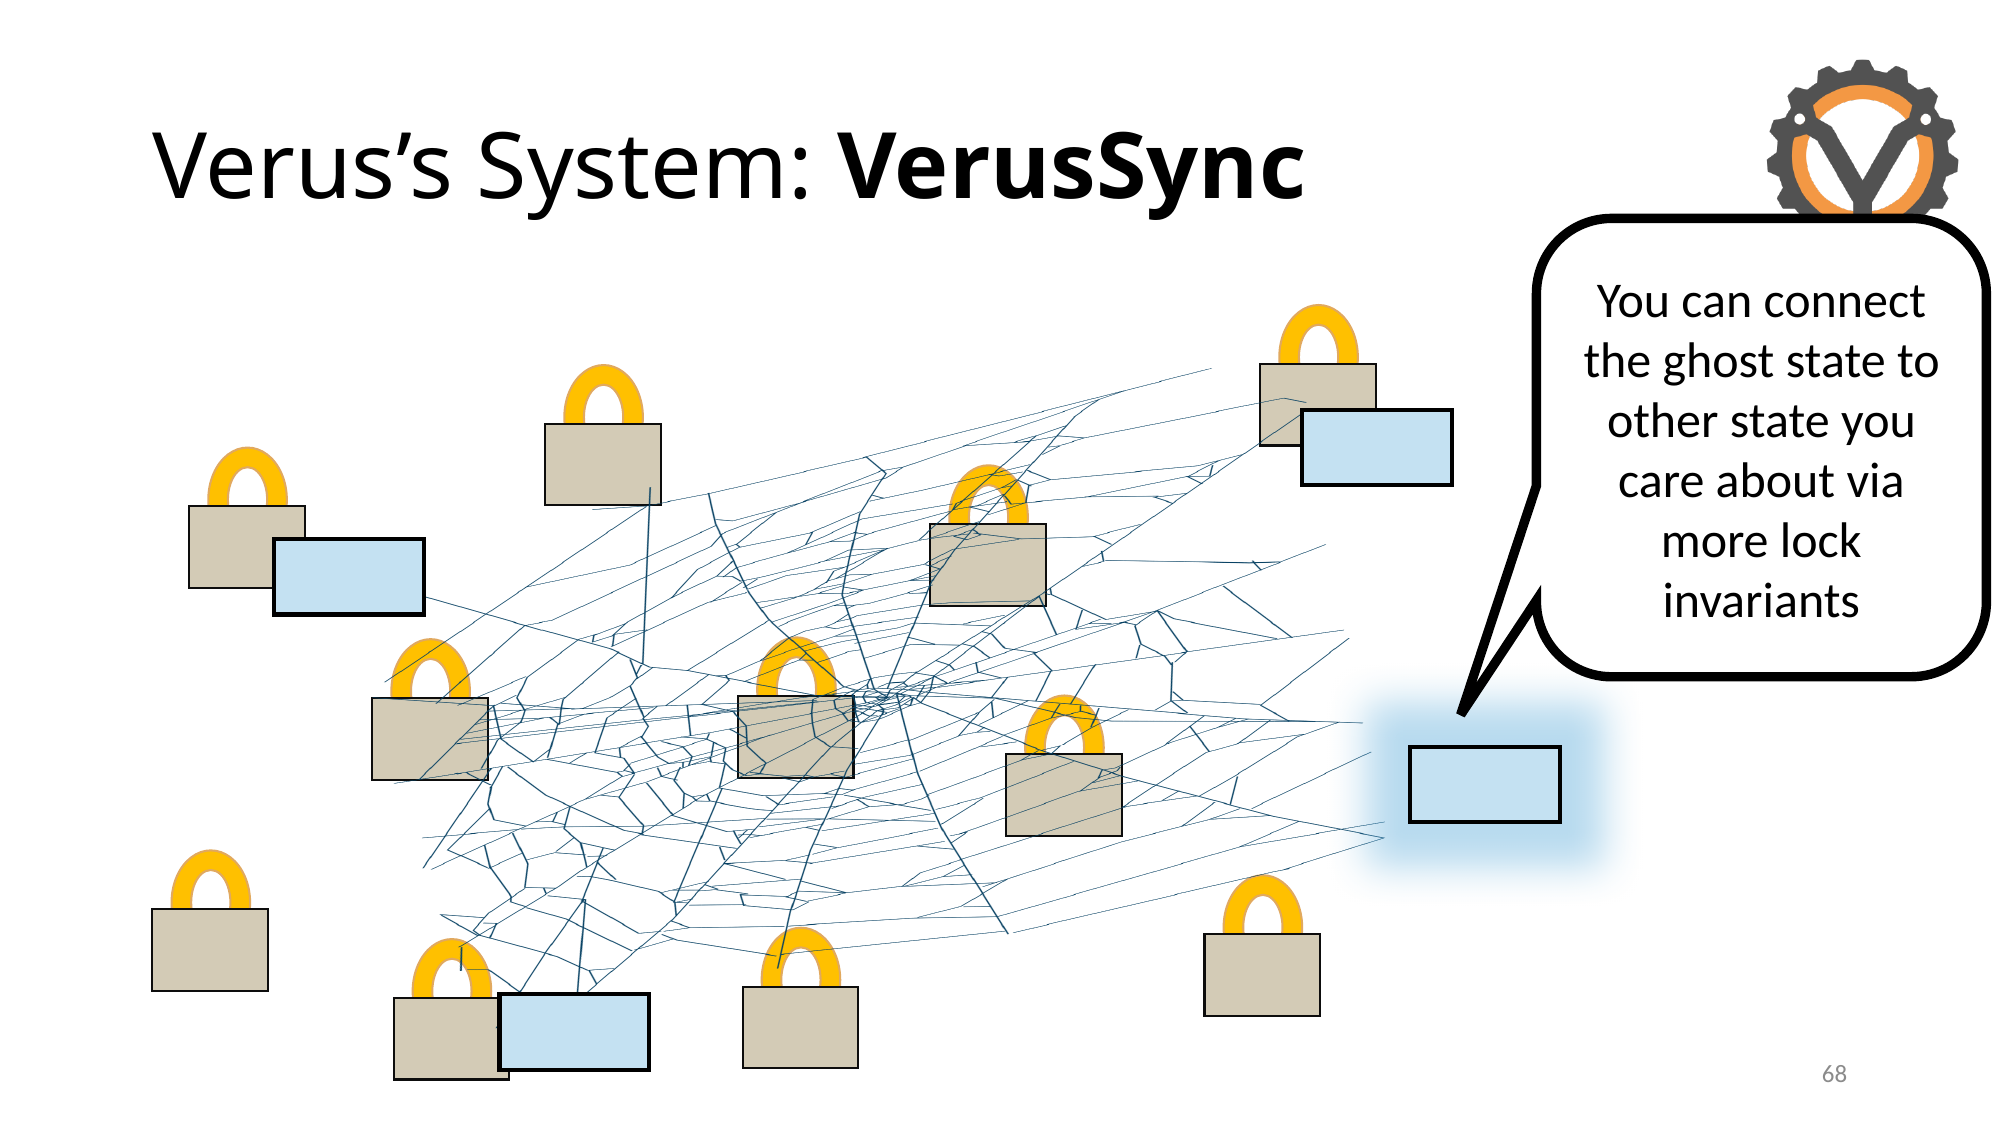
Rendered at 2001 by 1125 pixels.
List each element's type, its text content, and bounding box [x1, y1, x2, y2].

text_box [189, 447, 305, 589]
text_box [1358, 642, 1474, 783]
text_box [1260, 305, 1376, 446]
slide_number 68 [1412, 1042, 1863, 1103]
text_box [372, 639, 488, 780]
text_box [510, 993, 608, 1071]
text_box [393, 939, 510, 1080]
text_box You can connect the ghost state to other state you care about via more lock invariants [1474, 217, 1988, 697]
text_box [1301, 409, 1453, 486]
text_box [1204, 875, 1321, 1016]
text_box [545, 365, 608, 506]
picture [608, 211, 1127, 1125]
text_box [273, 538, 425, 615]
text_box [1409, 746, 1561, 823]
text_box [152, 850, 268, 991]
title Verus’s System: VerusSync [137, 59, 1751, 278]
picture [1766, 59, 1959, 233]
